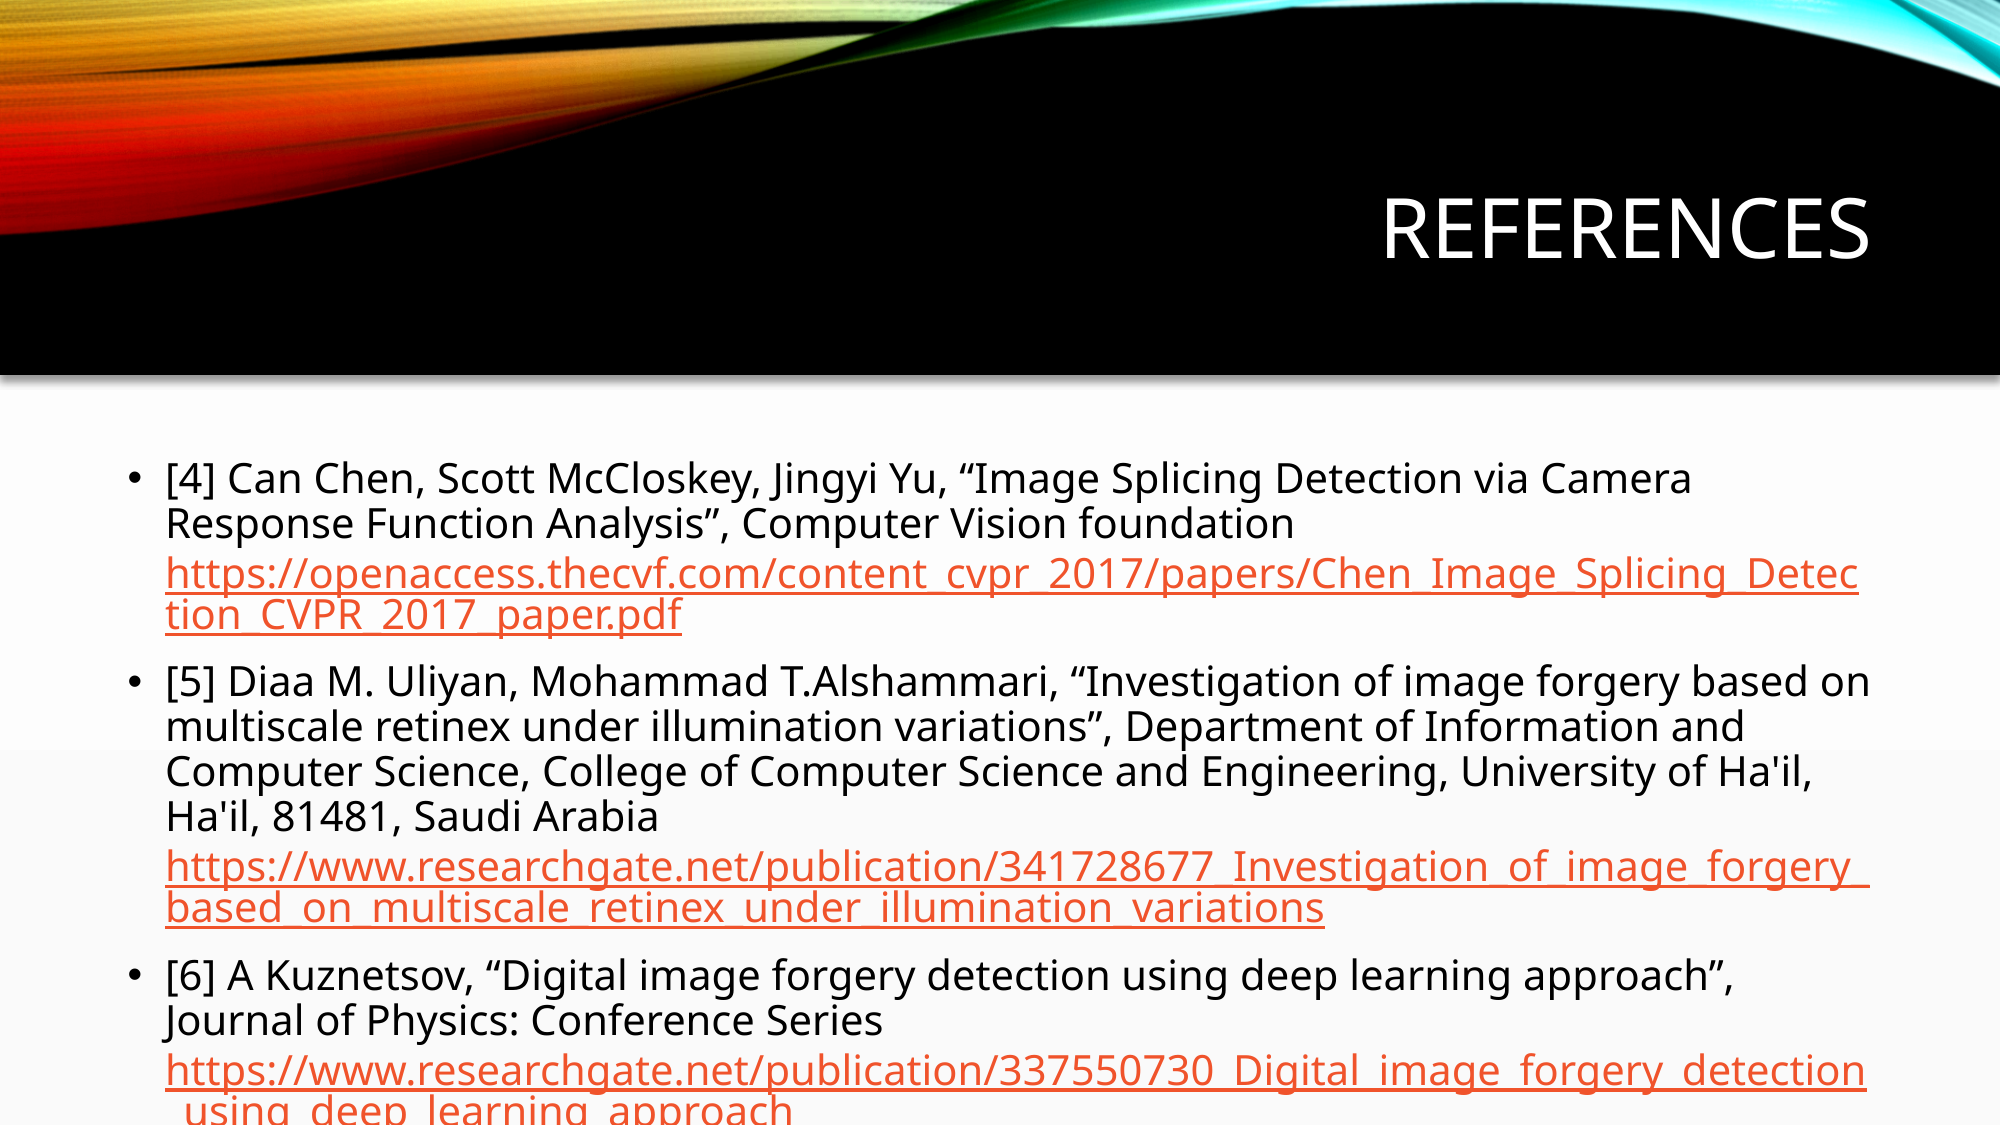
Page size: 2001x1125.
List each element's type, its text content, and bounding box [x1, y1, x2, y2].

text_box [0, 387, 2000, 1125]
picture [0, 0, 2000, 237]
text_box [0, 237, 2000, 376]
title References [358, 237, 1888, 338]
list [4] Can Chen, Scott McCloskey, Jingyi Yu, “Image Splicing Detection via Camera Response Function Analysis”, Computer Vision foundation https://openaccess.thecvf.com/content_cvpr_2017/papers/Chen_Image_Splicing_Detection_CVPR_2017_paper.pdf [5] Diaa M. Uliyan, Mohammad T.Alshammari, “Investigation of image forgery based on multiscale retinex under illumination variations”, Department of Information and Computer Science, College of Computer Science and Engineering, University of Ha'il, Ha'il, 81481, Saudi Arabia https://www.researchgate.net/publication/341728677_Investigation_of_image_forgery_based_on_multiscale_retinex_under_illumination_variations [6] A Kuznetsov, “Digital image forgery detection using deep learning approach”, Journal of Physics: Conference Series https://www.researchgate.net/publication/337550730_Digital_image_forgery_detection_using_deep_learning_approach [112, 450, 1890, 1089]
